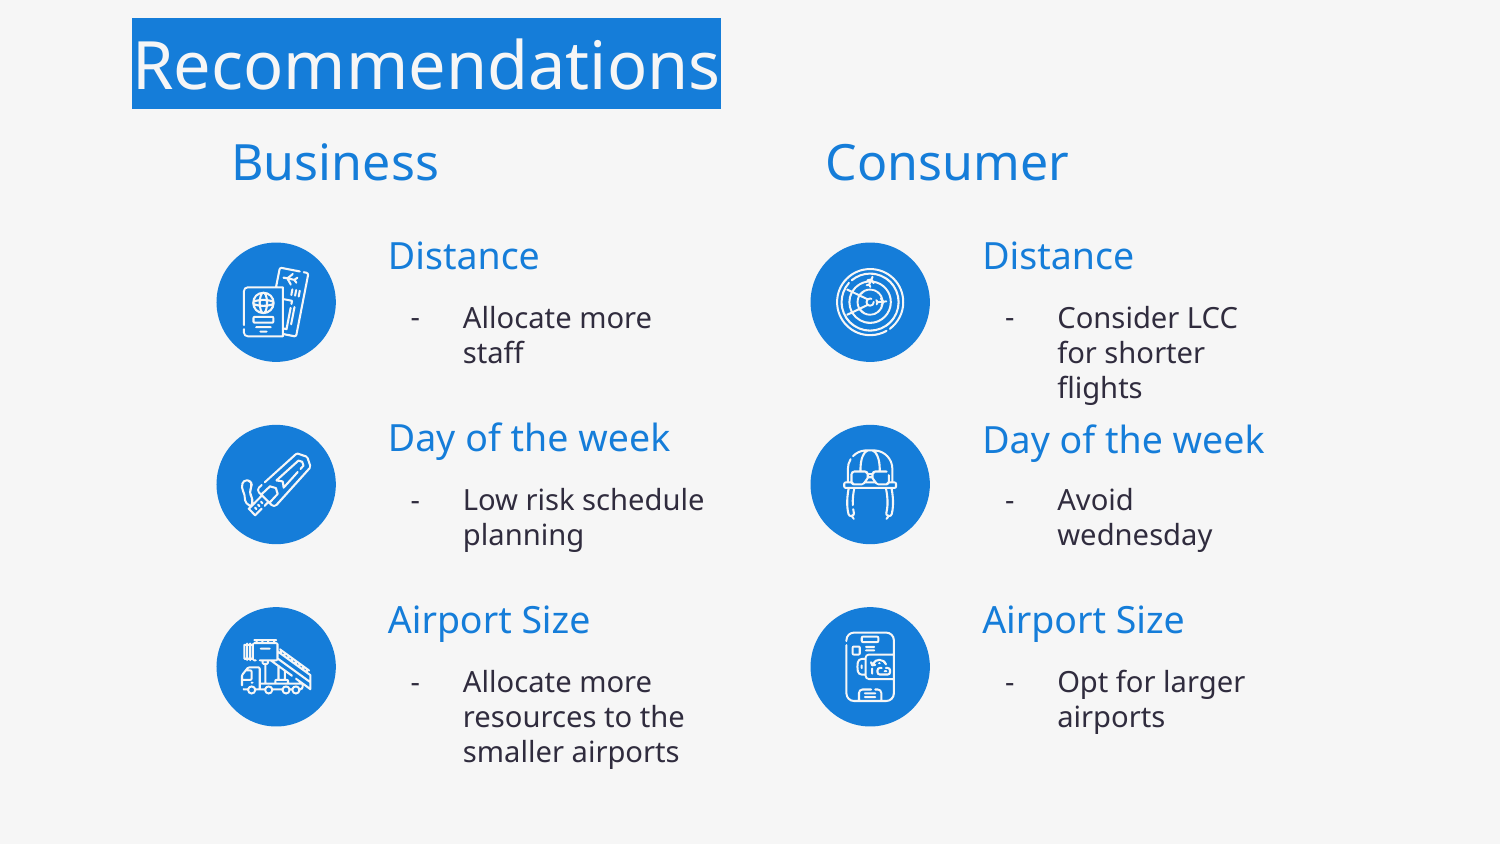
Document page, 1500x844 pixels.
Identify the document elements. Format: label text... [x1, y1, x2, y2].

text_box Business [216, 115, 568, 187]
subtitle Consider LCC for shorter flights [967, 283, 1284, 376]
title Airport Size [372, 588, 672, 648]
text_box [810, 424, 930, 545]
text_box [843, 449, 898, 520]
subtitle Avoid wednesday [967, 466, 1284, 558]
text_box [845, 631, 896, 703]
text_box [810, 607, 930, 727]
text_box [242, 266, 310, 338]
subtitle Opt for larger airports [967, 648, 1284, 740]
subtitle Low risk schedule planning [372, 466, 746, 558]
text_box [835, 267, 905, 337]
title Airport Size [967, 588, 1267, 648]
subtitle Allocate more staff [372, 283, 689, 376]
title Recommendations [116, 7, 1383, 102]
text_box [240, 452, 312, 517]
text_box [216, 424, 336, 545]
text_box [810, 242, 930, 362]
title Distance [967, 224, 1175, 283]
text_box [240, 638, 312, 695]
title Distance [372, 224, 581, 283]
text_box [216, 242, 336, 362]
text_box [216, 607, 336, 727]
subtitle Allocate more resources to the smaller airports [372, 648, 788, 740]
title Day of the week [967, 406, 1299, 471]
text_box Consumer [810, 115, 1162, 187]
title Day of the week [372, 406, 689, 466]
